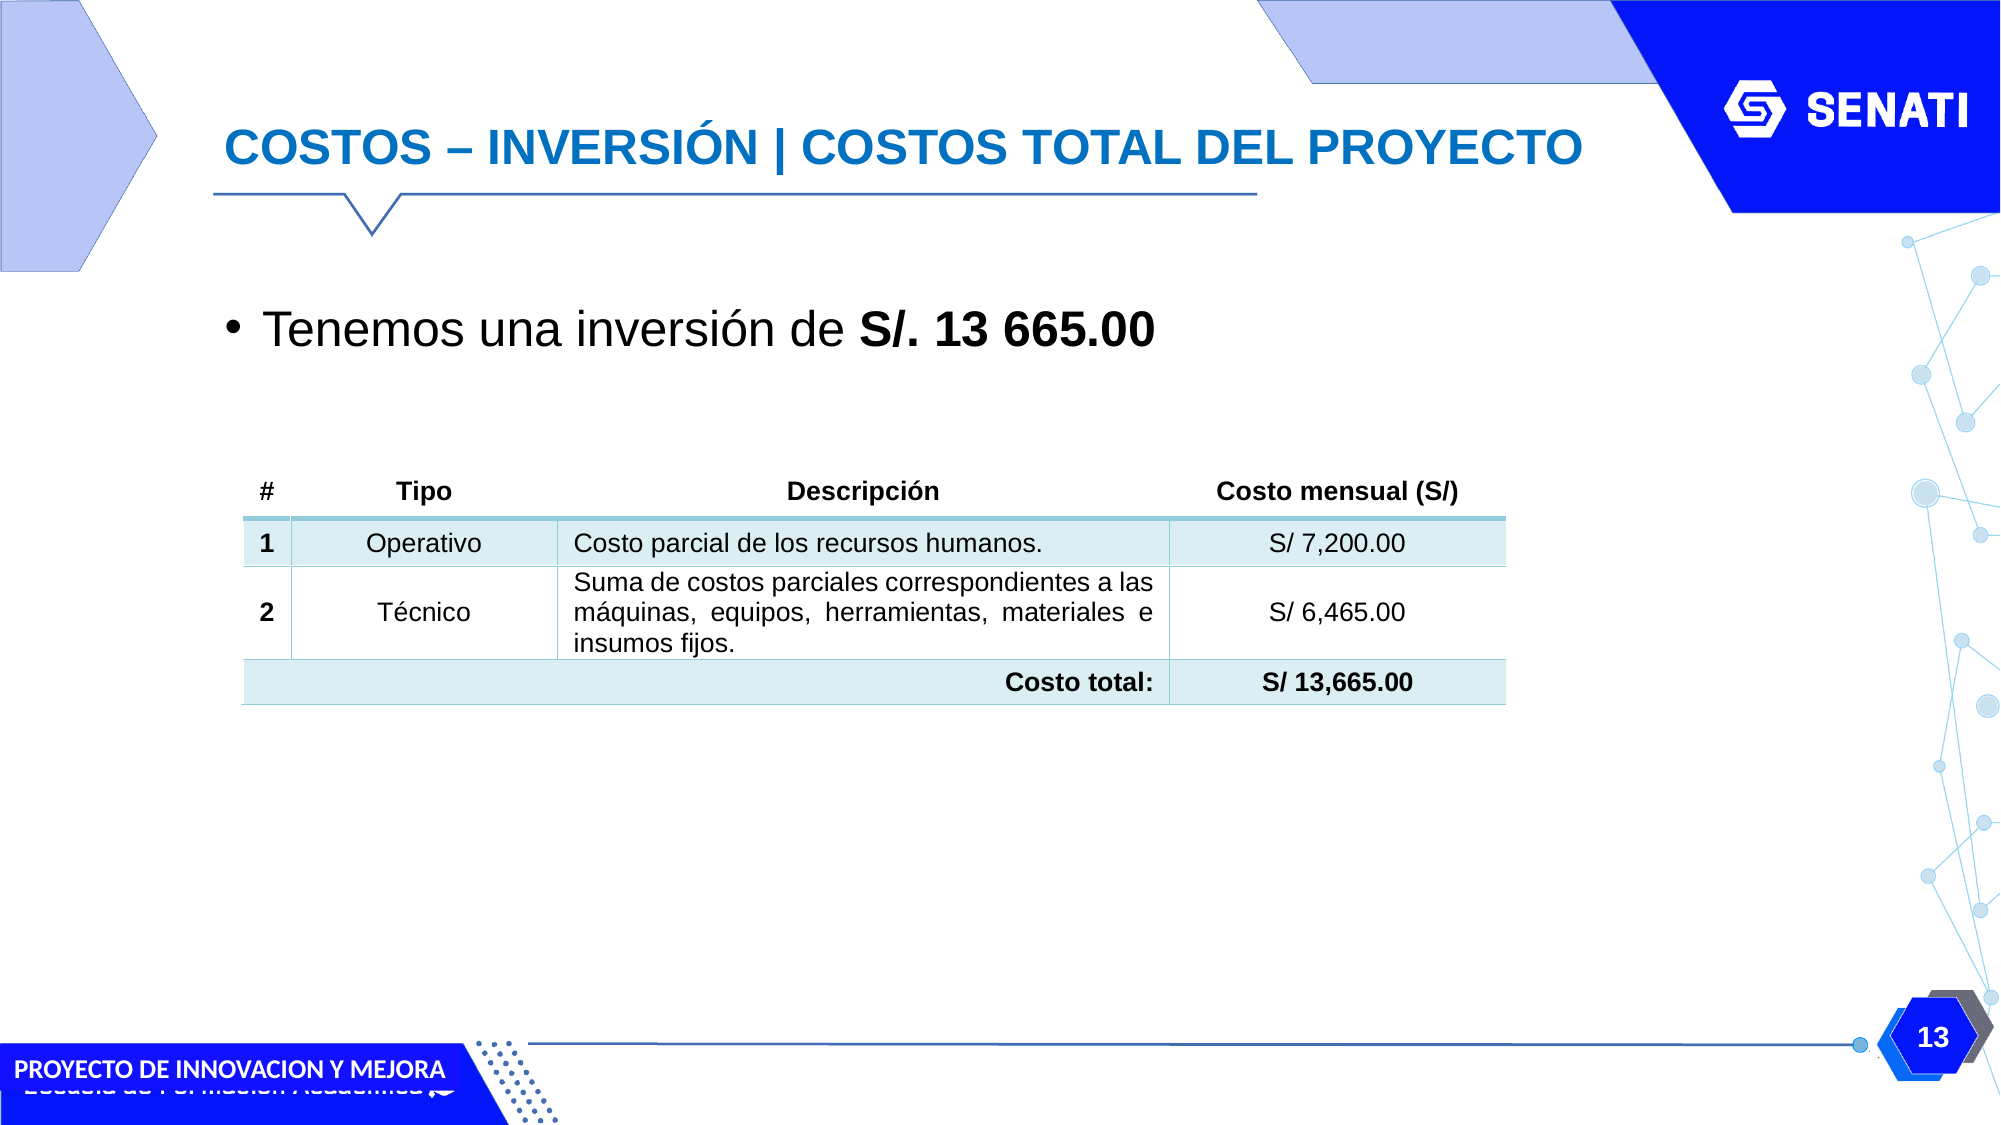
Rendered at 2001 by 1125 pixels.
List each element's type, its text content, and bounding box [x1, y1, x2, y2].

title COSTOS – INVERSIÓN | COSTOS TOTAL DEL PROYECTO [209, 95, 1721, 202]
text_box Tenemos una inversión de S/. 13 665.00 [209, 276, 1721, 383]
picture [0, 0, 2001, 1125]
